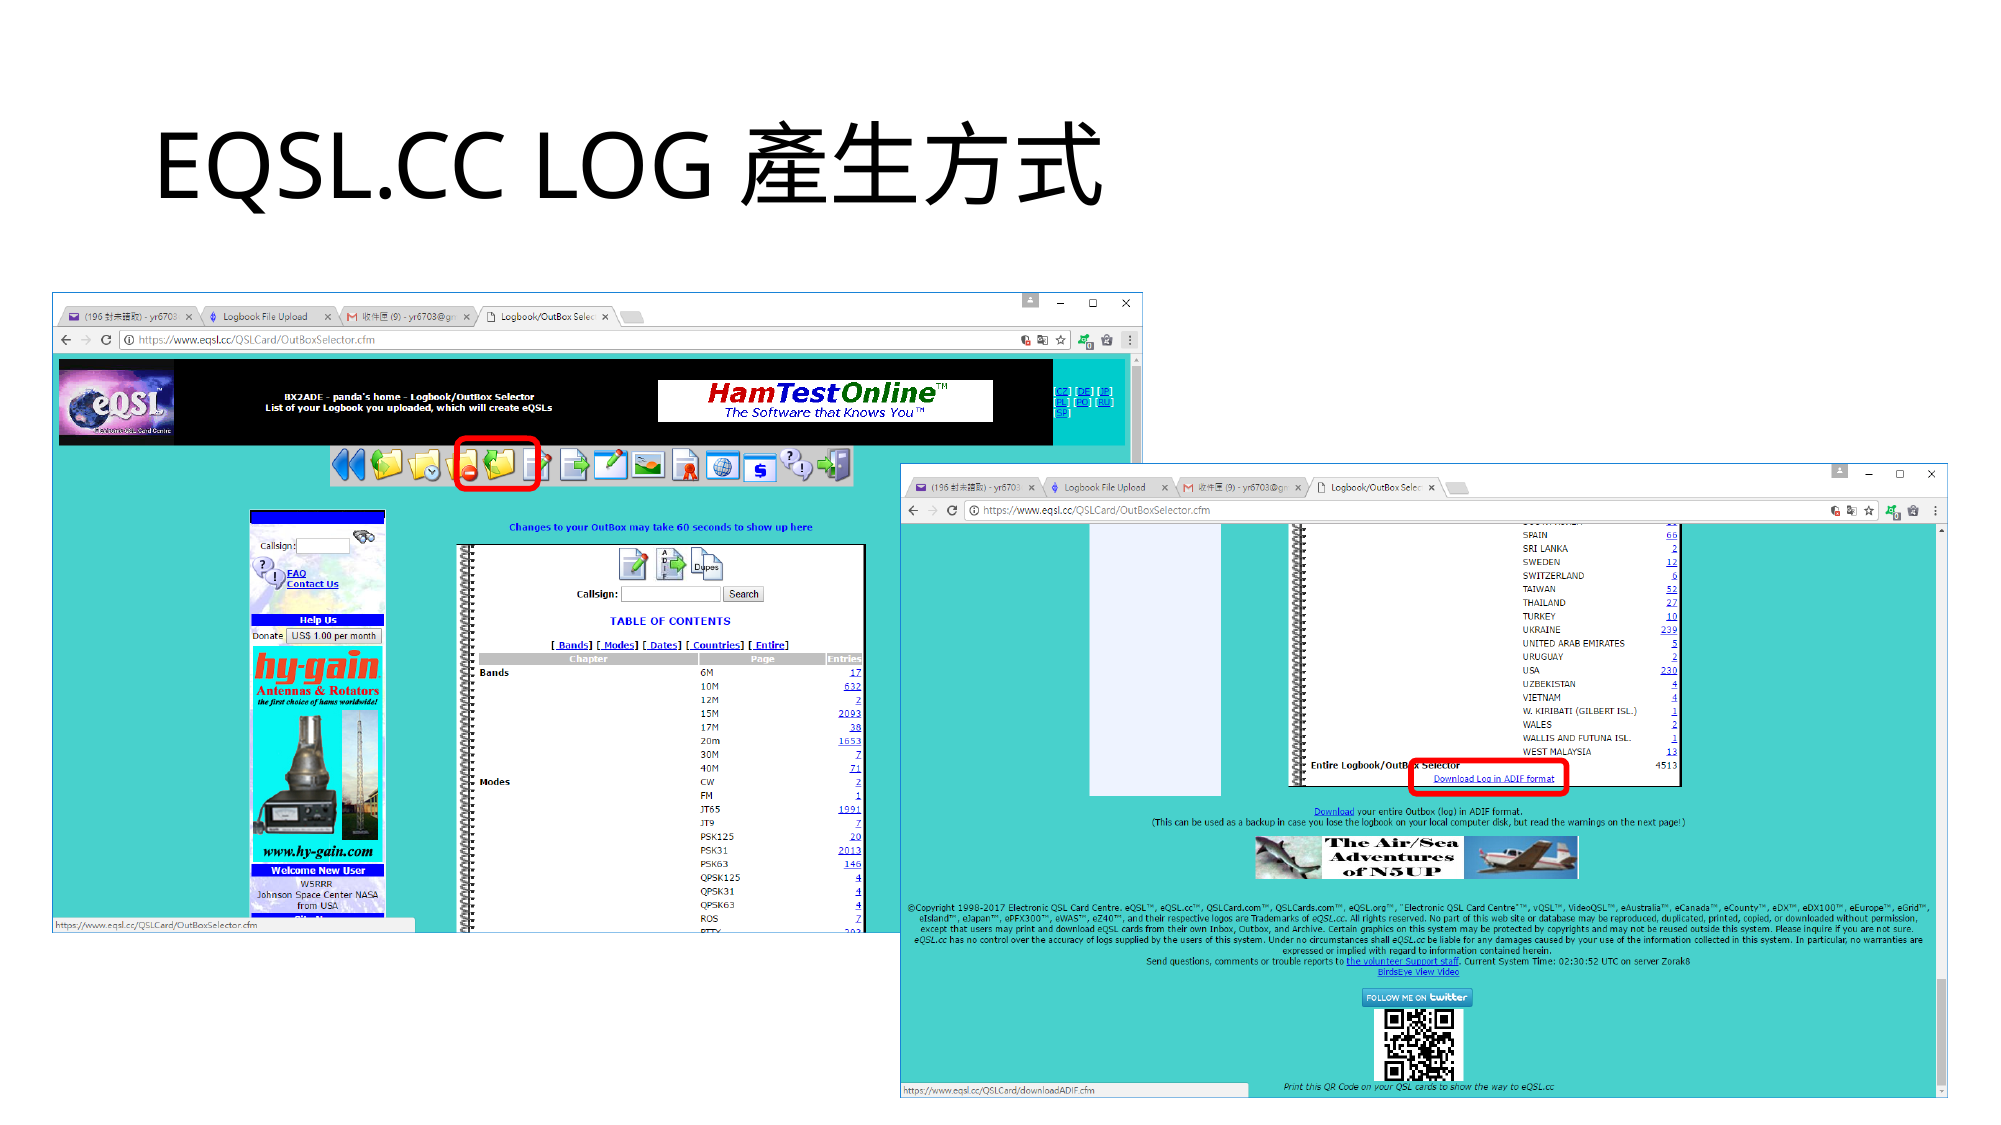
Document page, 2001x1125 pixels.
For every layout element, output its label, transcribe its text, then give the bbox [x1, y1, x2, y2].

picture [52, 292, 1948, 1098]
title EQSL.CC LOG產生方式 [137, 59, 1863, 278]
